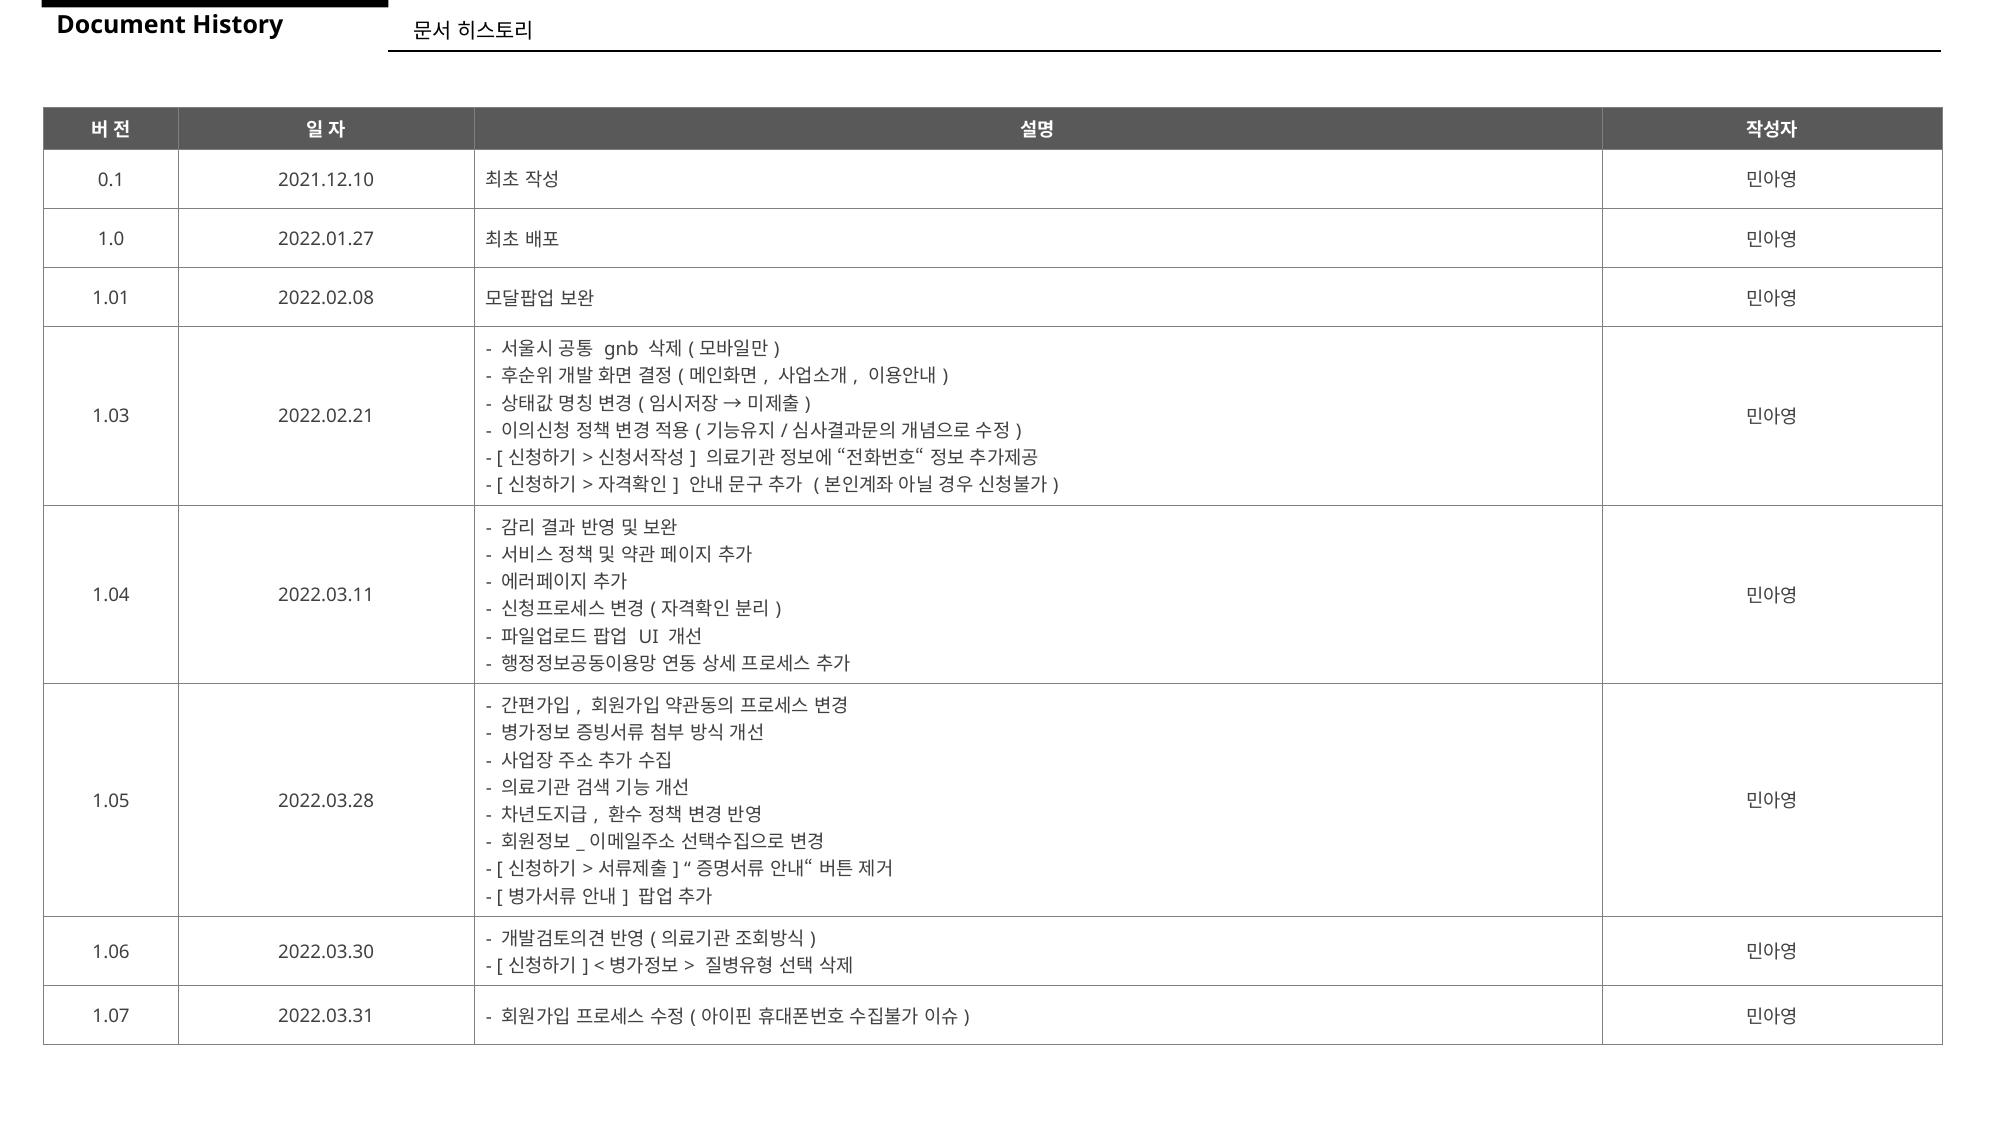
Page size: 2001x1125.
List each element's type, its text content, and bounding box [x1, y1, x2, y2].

list Document History [41, 4, 389, 53]
table_cell 2022.01.27 [179, 209, 474, 267]
table_cell 2022.02.08 [179, 268, 474, 326]
table_cell 최초 배포 [475, 209, 1602, 267]
table_cell 민아영 [1603, 327, 1942, 505]
table_header 작성자 [1603, 108, 1942, 149]
table_cell 민아영 [1603, 684, 1942, 916]
table_cell 1.01 [44, 268, 178, 326]
table_cell 2022.03.28 [179, 684, 474, 916]
table_cell 2022.03.31 [179, 986, 474, 1044]
table_cell - 회원가입 프로세스 수정(아이핀 휴대폰번호 수집불가 이슈) [475, 986, 1602, 1044]
table_cell 2022.02.21 [179, 327, 474, 505]
table_cell 모달팝업 보완 [475, 268, 1602, 326]
table_cell 민아영 [1603, 150, 1942, 208]
table_cell 최초 작성 [475, 150, 1602, 208]
table_cell 민아영 [1603, 986, 1942, 1044]
table_cell - 간편가입, 회원가입 약관동의 프로세스 변경 - 병가정보 증빙서류 첨부 방식 개선 - 사업장 주소 추가 수집 - 의료기관 검색 기능 개선 - 차년도지급, 환수 정책 변경 반영 - 회원정보_이메일주소 선택수집으로 변경 - [신청하기>서류제출] “증명서류 안내“ 버튼 제거 - [병가서류 안내] 팝업 추가 [475, 684, 1602, 916]
table_header 버 전 [44, 108, 178, 149]
table_cell 0.1 [44, 150, 178, 208]
table_cell 1.07 [44, 986, 178, 1044]
table_header 일 자 [179, 108, 474, 149]
table_cell - 감리 결과 반영 및 보완 - 서비스 정책 및 약관 페이지 추가 - 에러페이지 추가 - 신청프로세스 변경(자격확인 분리) - 파일업로드 팝업 UI 개선 - 행정정보공동이용망 연동 상세 프로세스 추가 [475, 506, 1602, 683]
table_cell 2022.03.30 [179, 917, 474, 985]
table_cell 1.03 [44, 327, 178, 505]
table_cell 1.04 [44, 506, 178, 683]
table_cell 2021.12.10 [179, 150, 474, 208]
list 문서 히스토리 [399, 12, 1444, 53]
table_cell 1.05 [44, 684, 178, 916]
table_cell 1.06 [44, 917, 178, 985]
table_header 설명 [475, 108, 1602, 149]
table_cell - 서울시 공통 gnb 삭제(모바일만) - 후순위 개발 화면 결정(메인화면, 사업소개, 이용안내) - 상태값 명칭 변경(임시저장 → 미제출) - 이의신청 정책 변경 적용(기능유지/심사결과문의 개념으로 수정) - [신청하기>신청서작성] 의료기관 정보에 “전화번호“ 정보 추가제공 - [신청하기>자격확인] 안내 문구 추가 (본인계좌 아닐 경우 신청불가) [475, 327, 1602, 505]
table_cell 민아영 [1603, 506, 1942, 683]
table_cell - 개발검토의견 반영(의료기관 조회방식) - [신청하기] <병가정보> 질병유형 선택 삭제 [475, 917, 1602, 985]
table_cell 2022.03.11 [179, 506, 474, 683]
table_cell 민아영 [1603, 917, 1942, 985]
table_cell 민아영 [1603, 268, 1942, 326]
table_cell 민아영 [1603, 209, 1942, 267]
table_cell 1.0 [44, 209, 178, 267]
